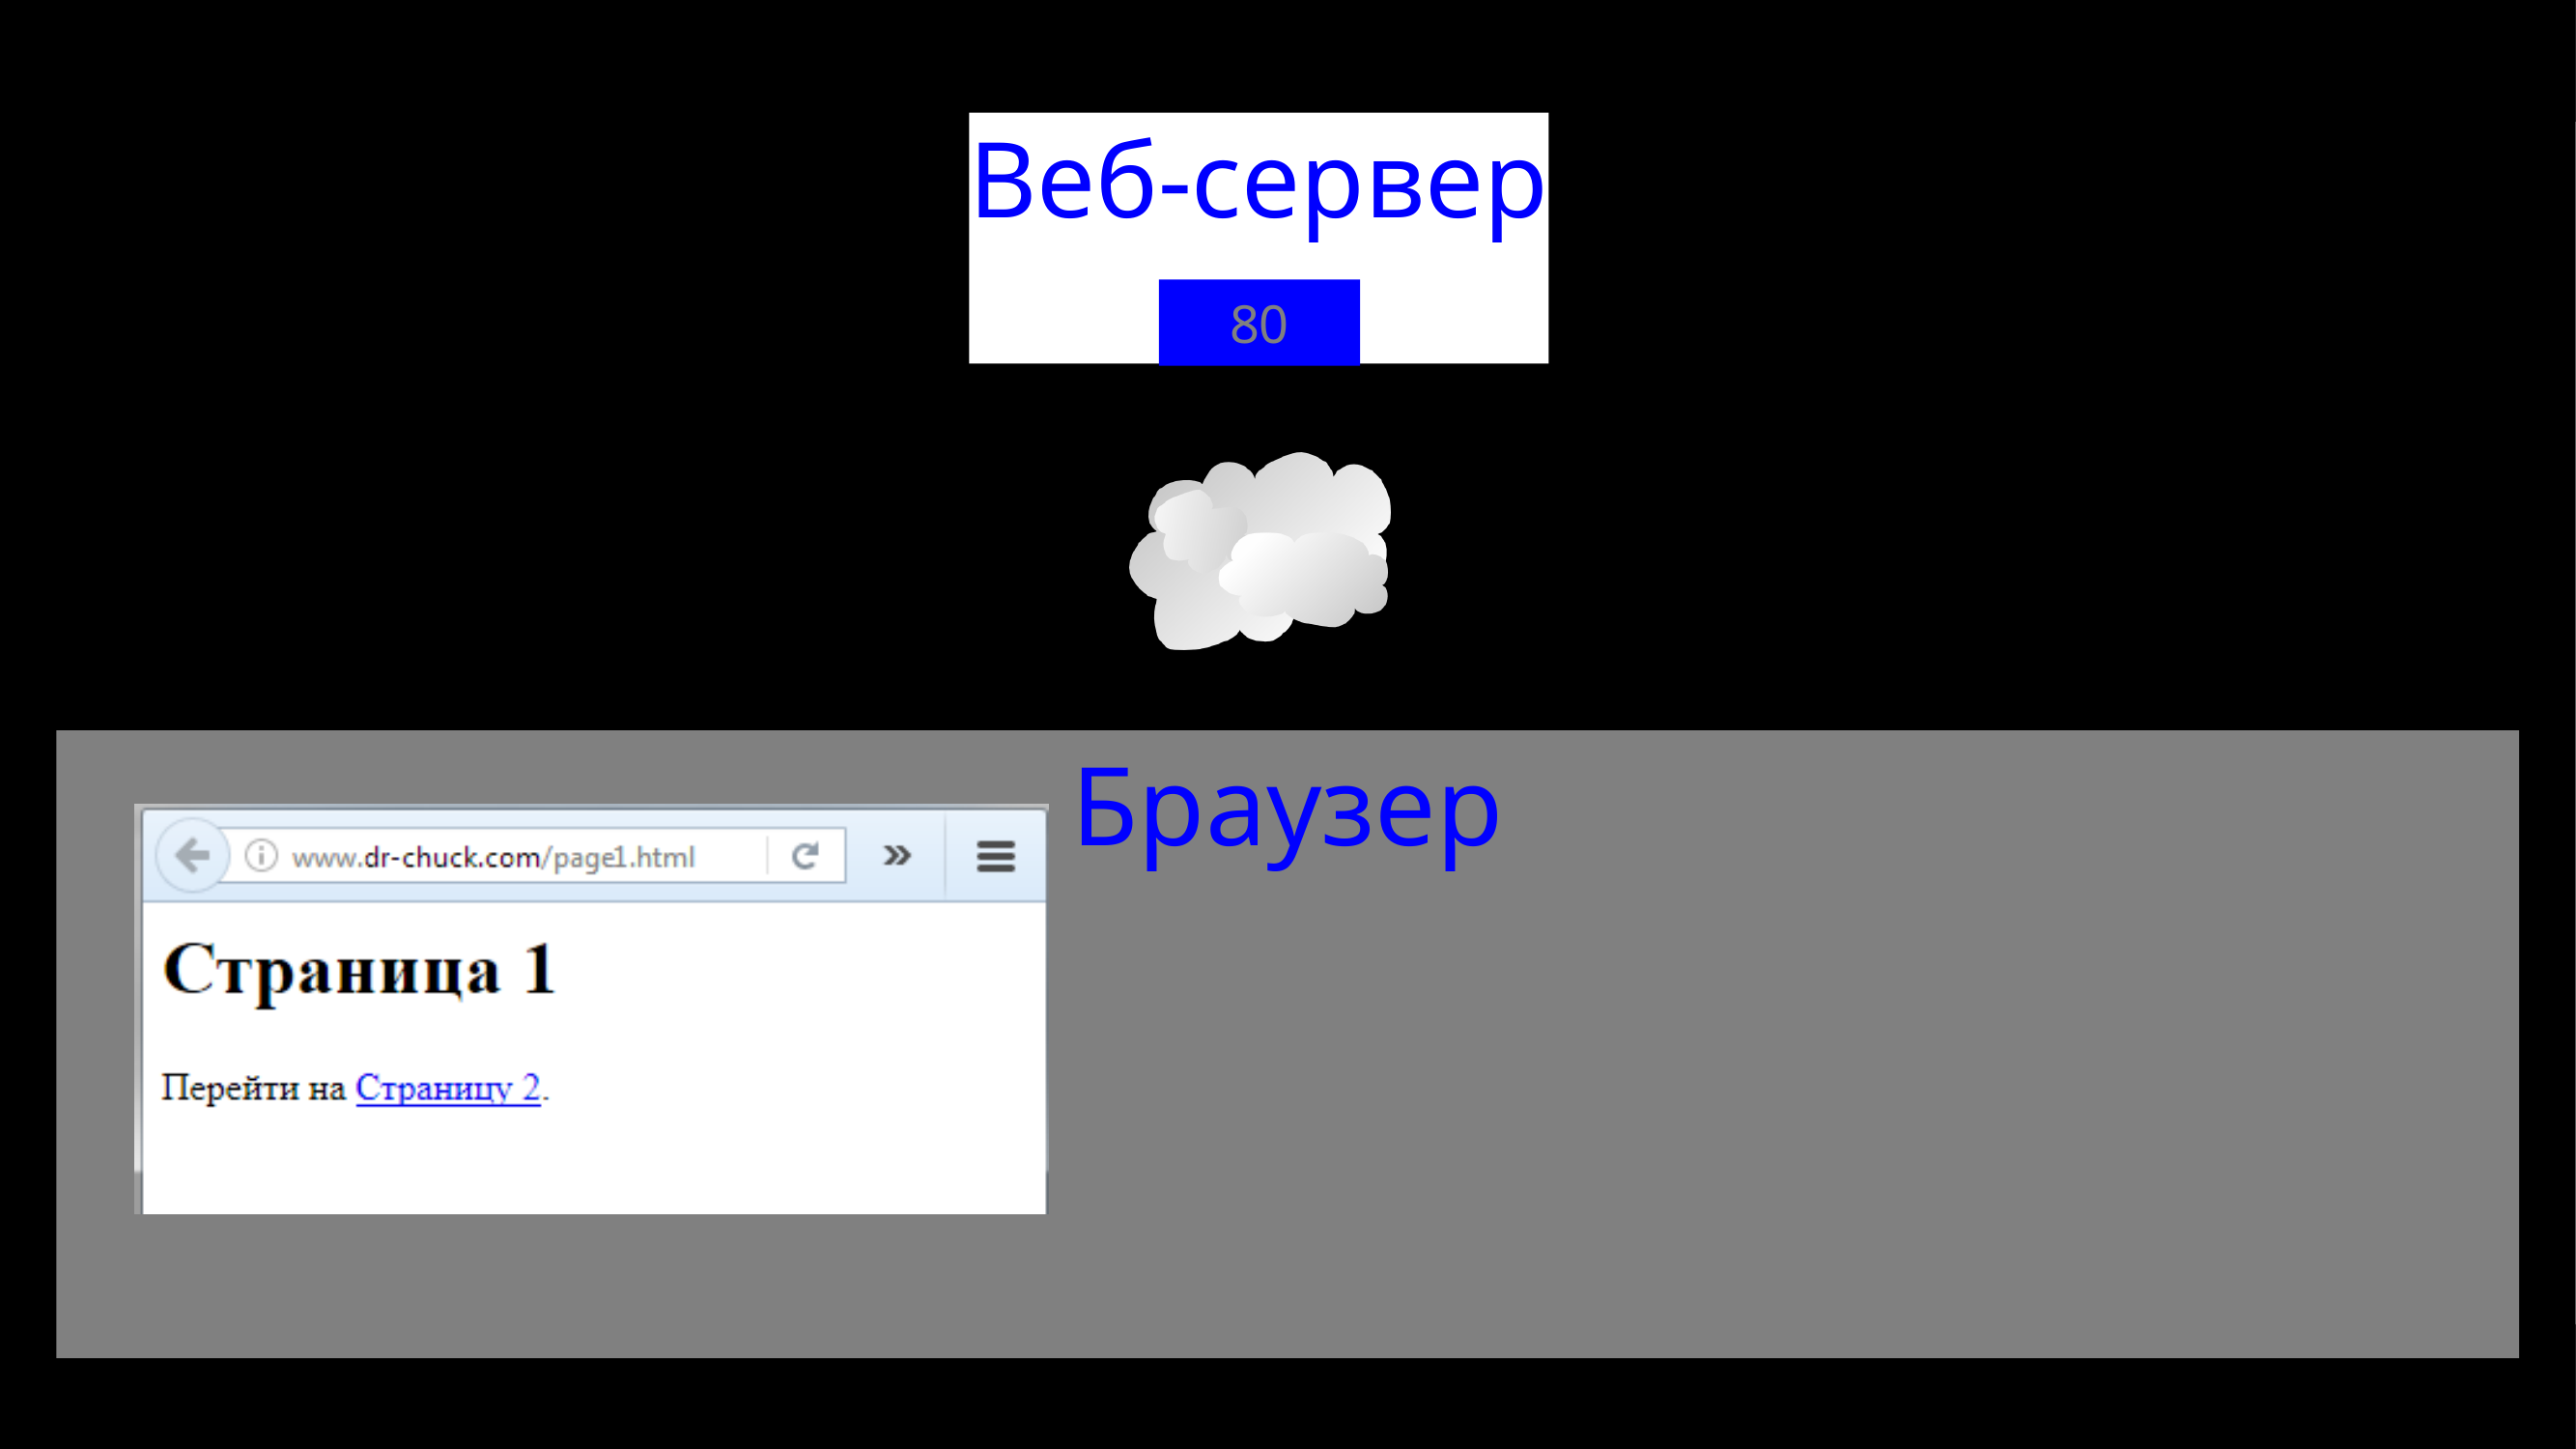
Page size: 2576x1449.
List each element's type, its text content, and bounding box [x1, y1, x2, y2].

picture [134, 804, 1049, 1214]
picture [1129, 451, 1391, 650]
text_box Веб-сервер [969, 112, 1549, 364]
text_box 80 [1158, 279, 1361, 366]
text_box Браузер [56, 730, 2520, 1358]
